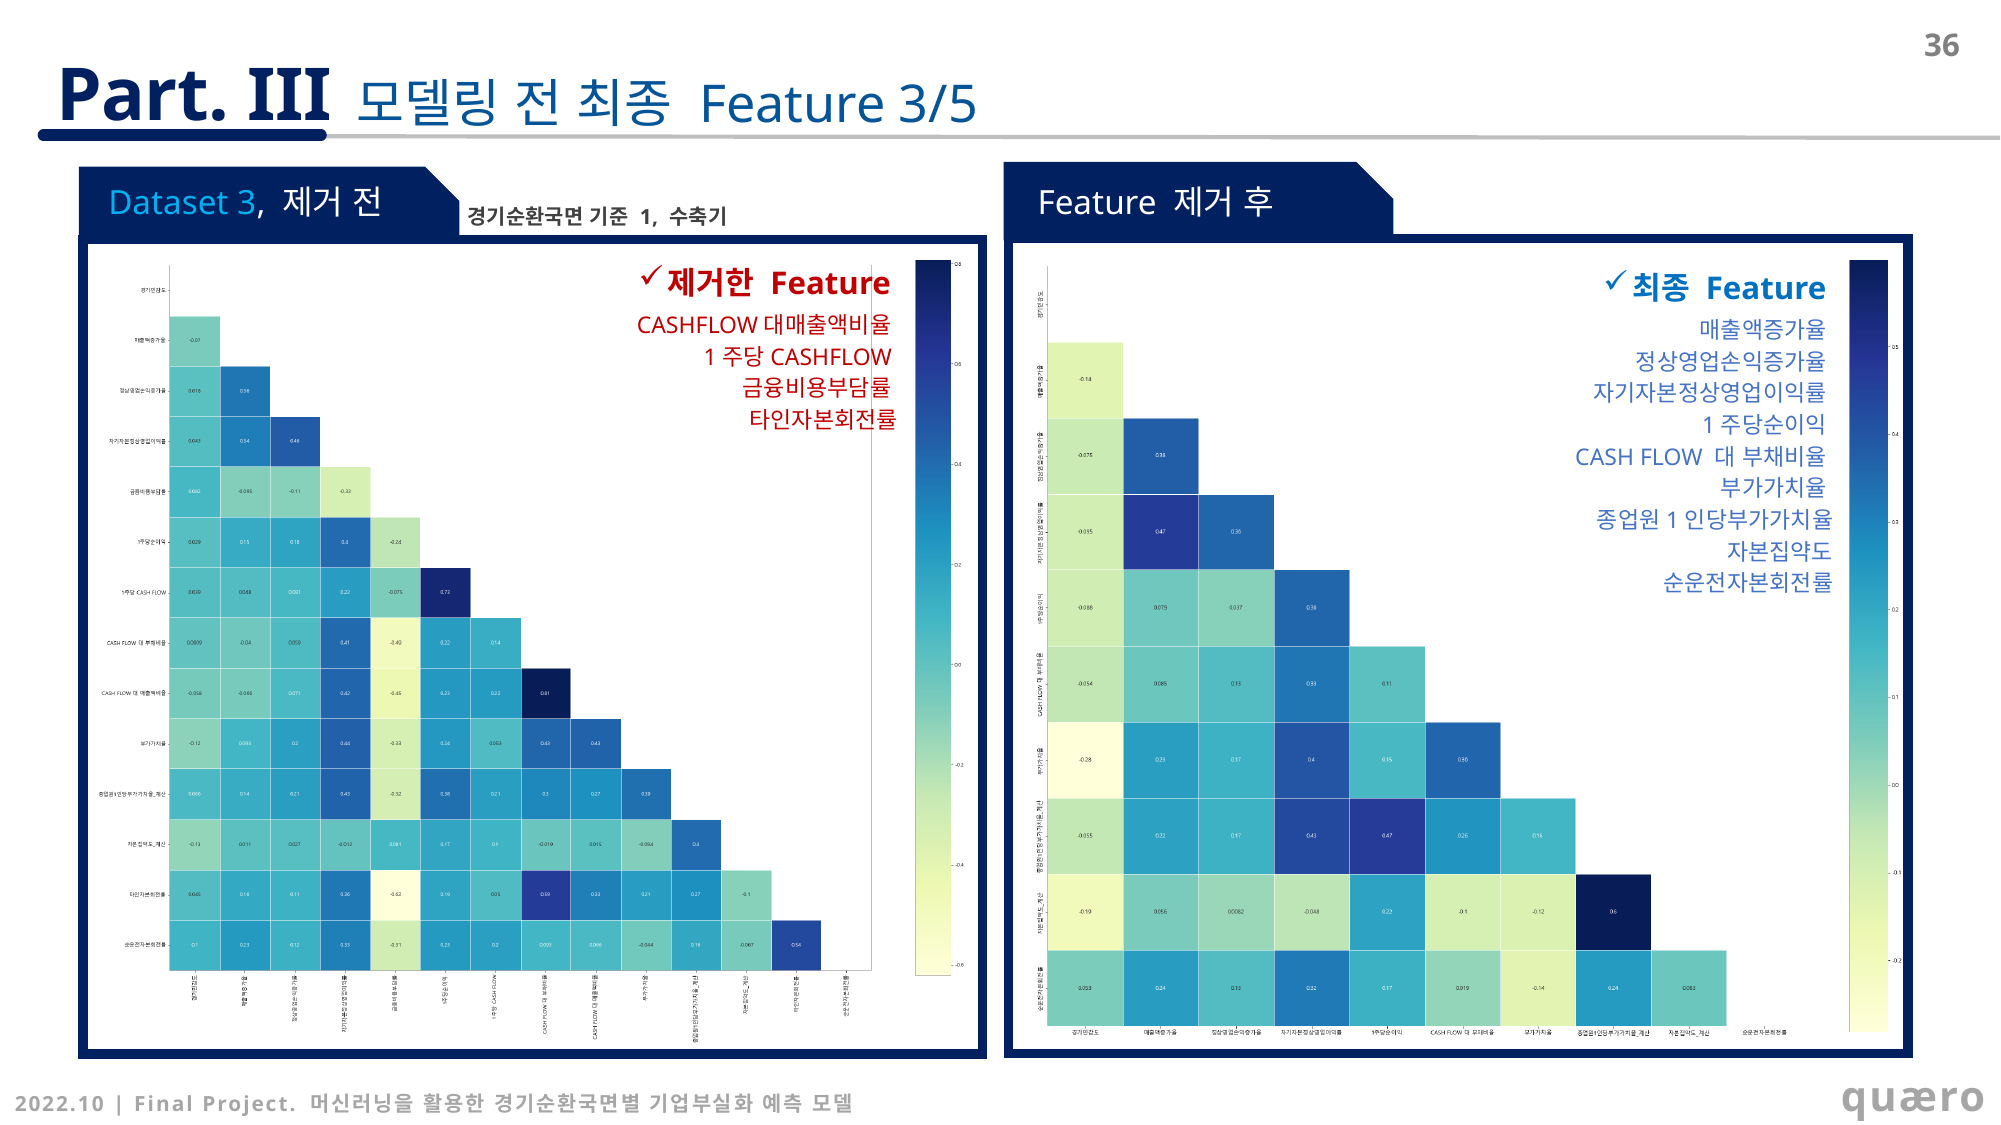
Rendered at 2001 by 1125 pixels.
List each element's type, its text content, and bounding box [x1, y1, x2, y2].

text_box 경기순환국면 기준 1, 수축기 [452, 196, 965, 236]
text_box Feature 제거 후 [1007, 165, 1390, 237]
text_box [1007, 238, 1909, 1055]
text_box 모델링 전 최종 Feature 3/5 [341, 53, 1352, 141]
picture [1033, 256, 1905, 1040]
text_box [500, 255, 913, 442]
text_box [1435, 261, 1849, 607]
slide_number 36 [1524, 17, 1975, 78]
text_box [82, 238, 984, 1055]
picture [94, 256, 967, 1046]
text_box Dataset 3, 제거 전 [77, 165, 461, 237]
